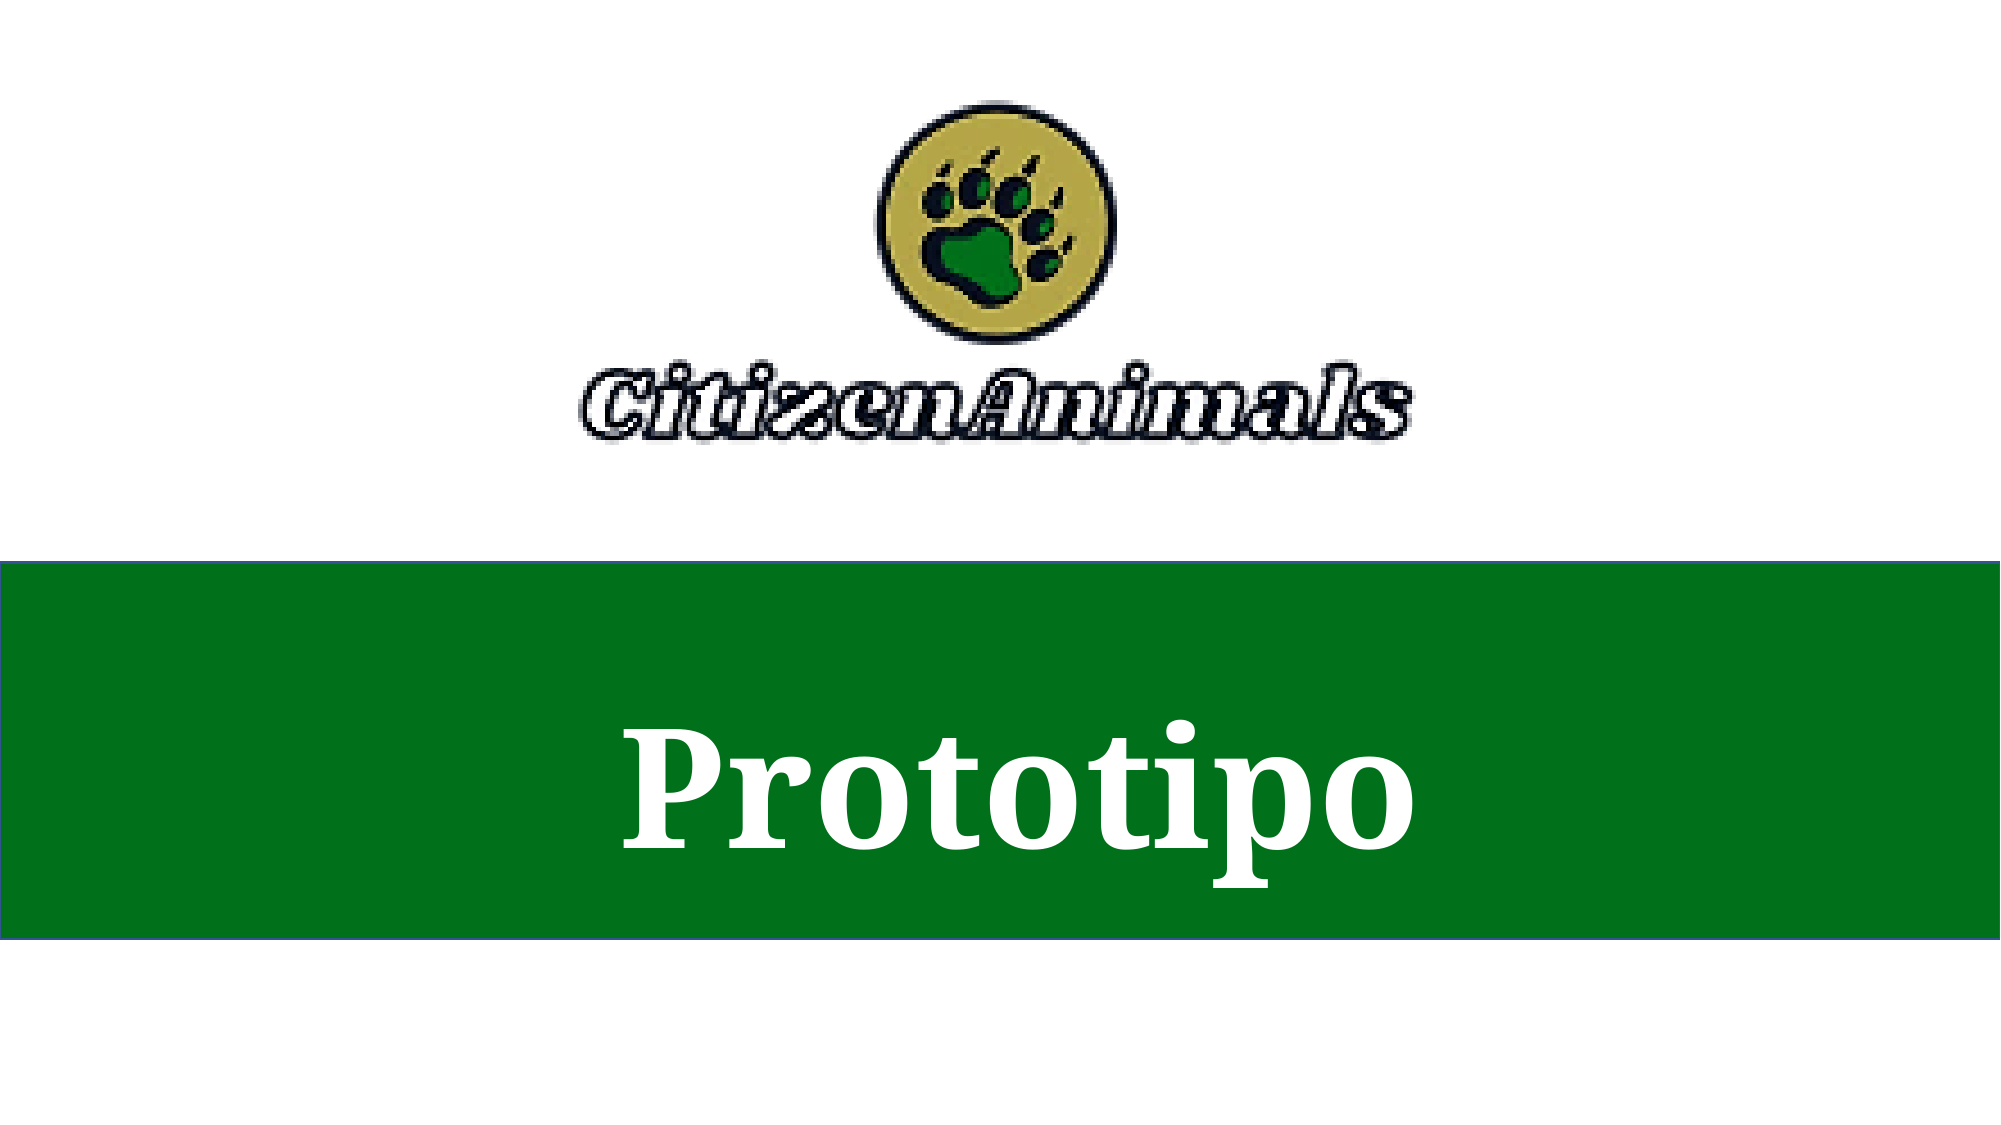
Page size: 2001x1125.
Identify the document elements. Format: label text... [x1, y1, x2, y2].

text_box Prototipo [74, 575, 1967, 890]
picture [547, 0, 1453, 708]
text_box [0, 561, 2000, 940]
